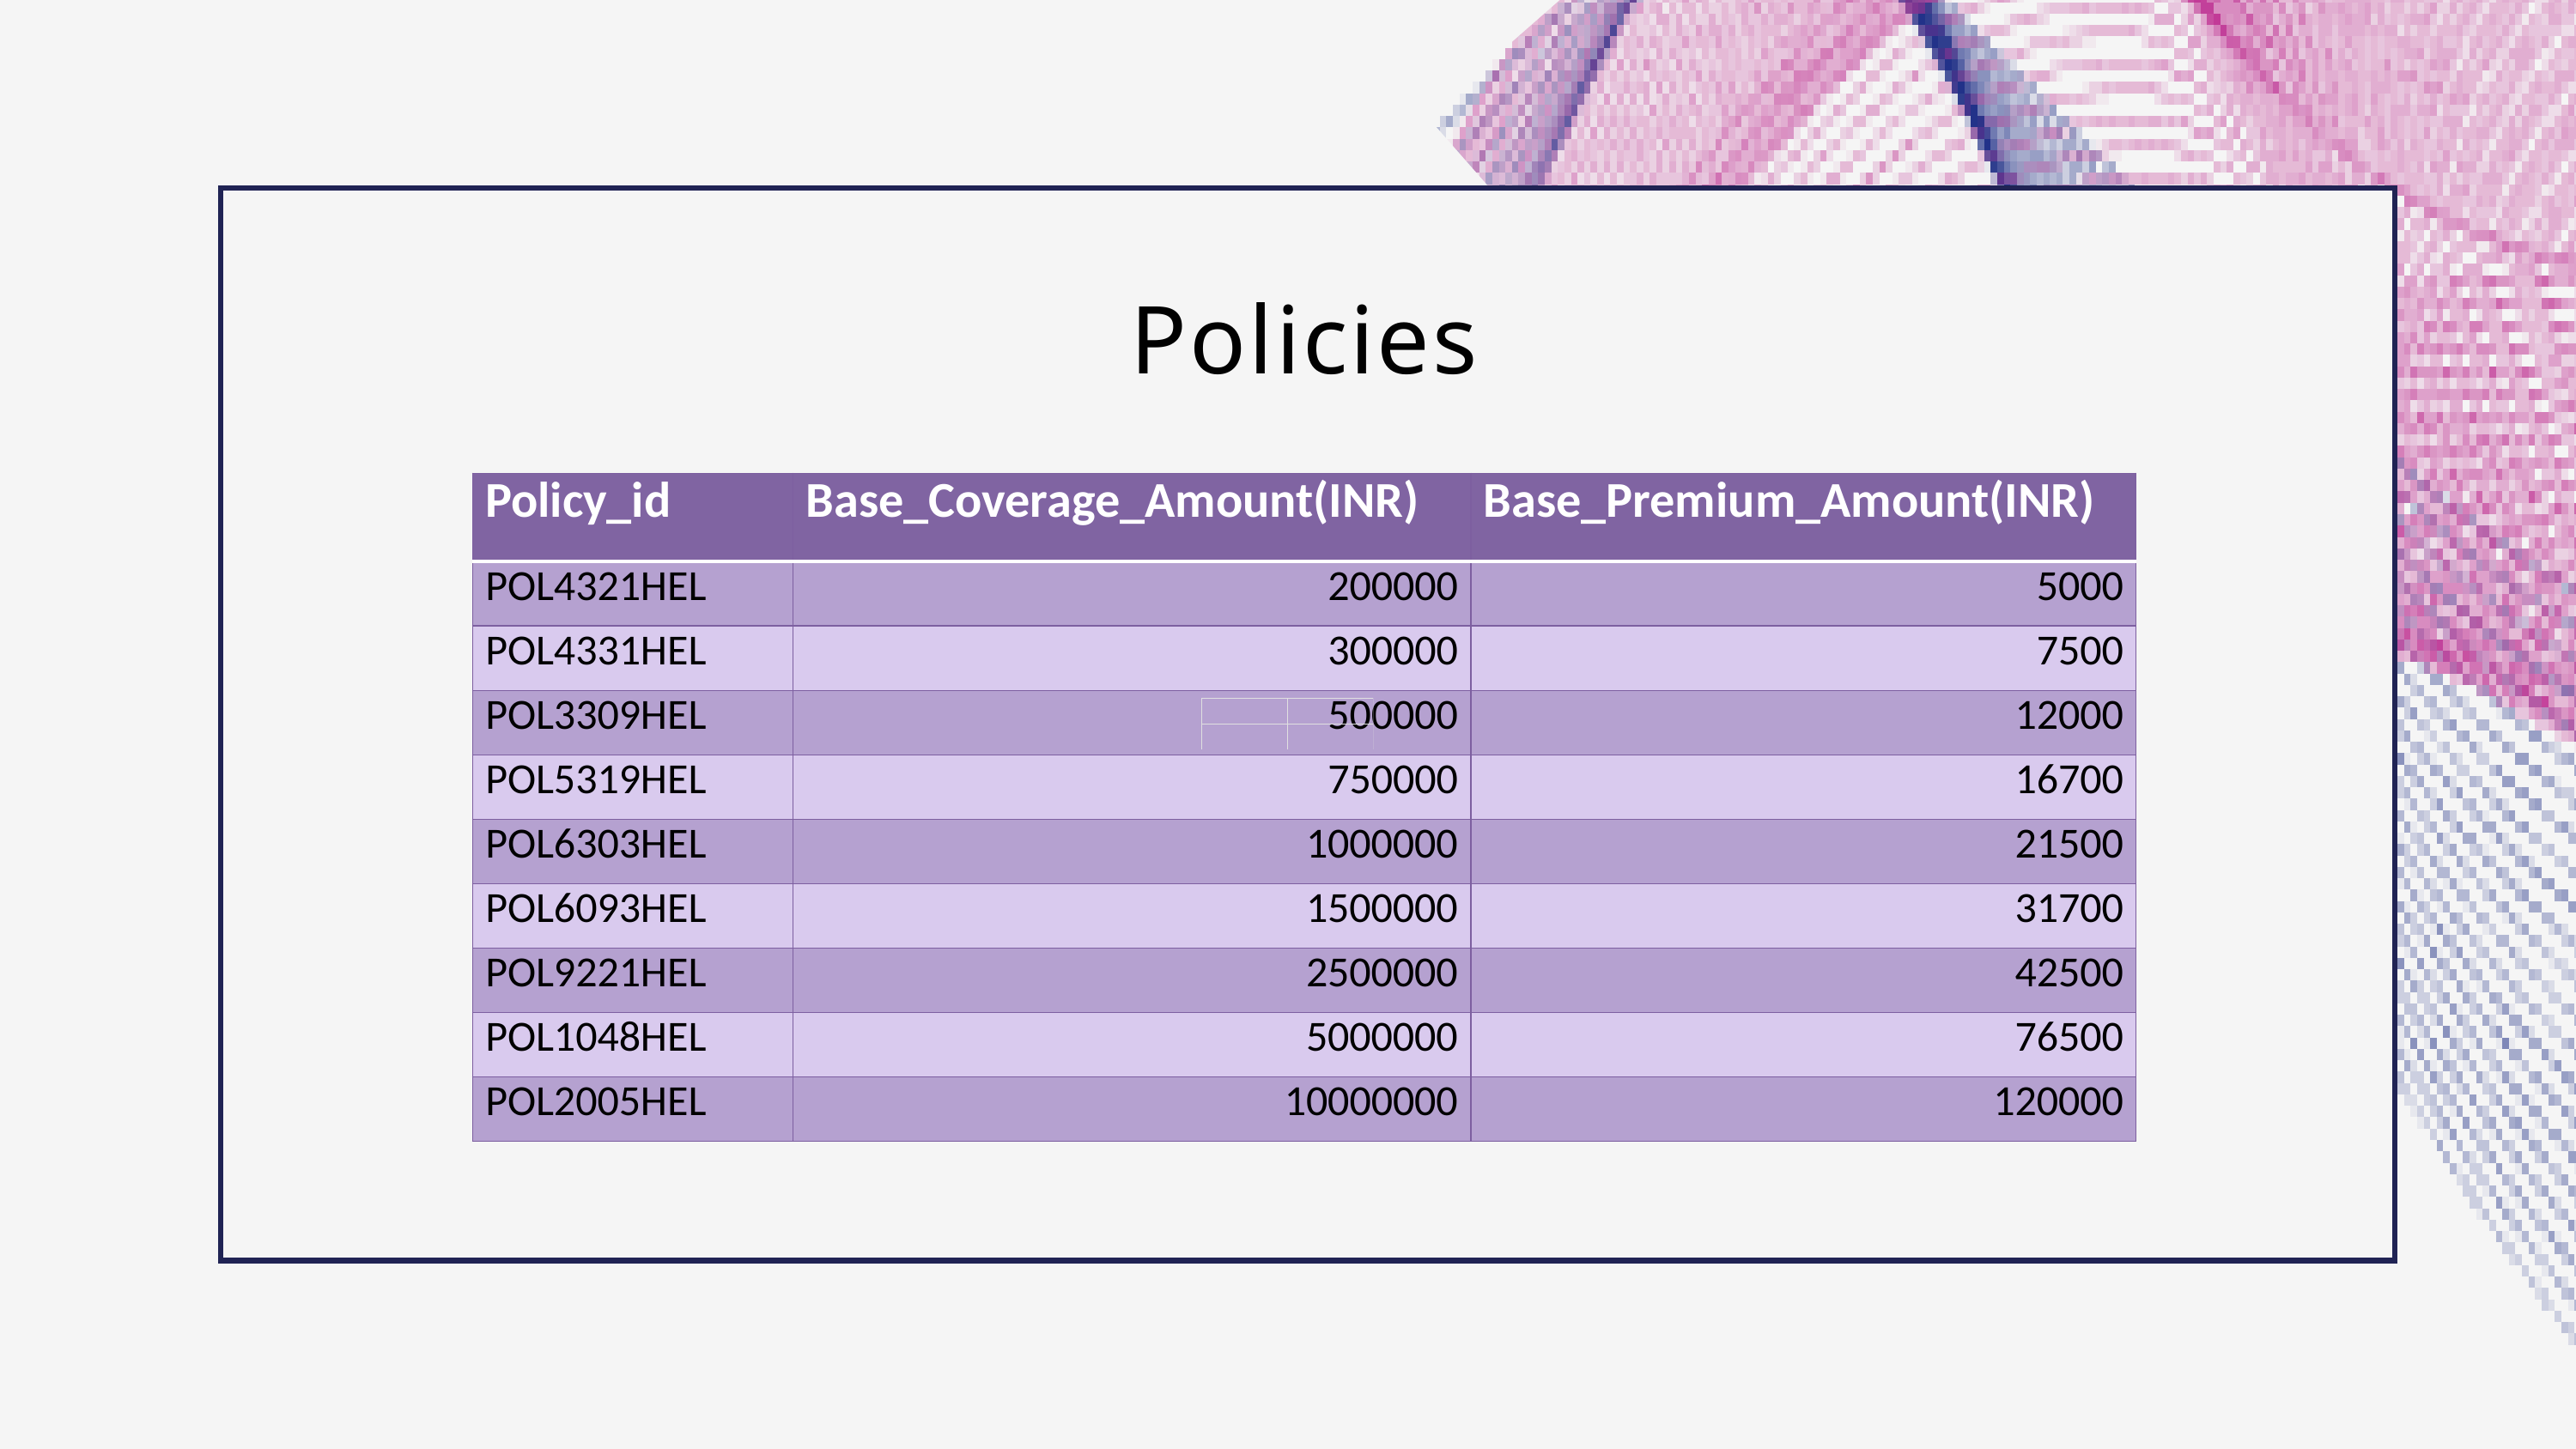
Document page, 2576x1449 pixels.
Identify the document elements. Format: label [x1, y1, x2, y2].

text_box [220, 187, 2395, 1261]
text_box [1200, 697, 1375, 751]
text_box [1427, 0, 2576, 1426]
